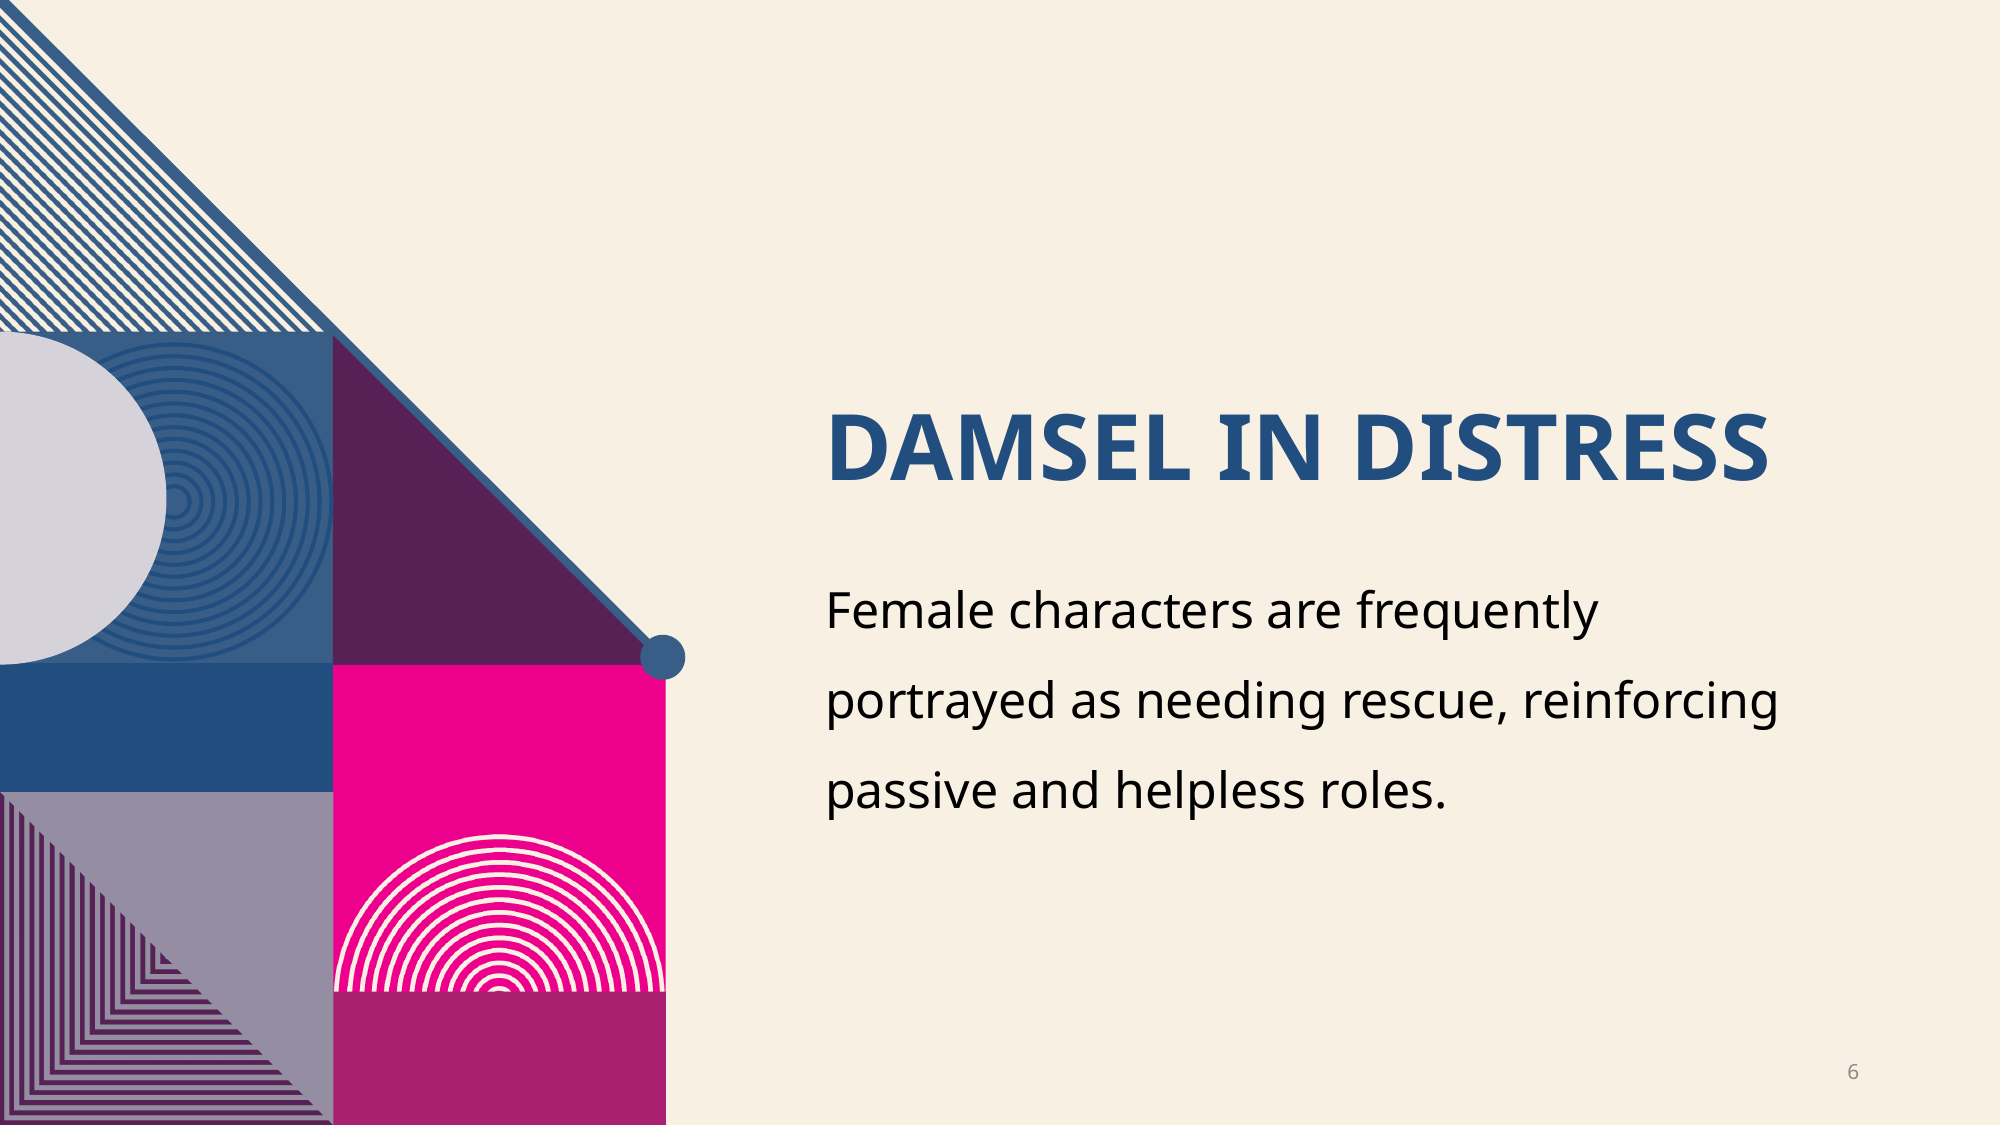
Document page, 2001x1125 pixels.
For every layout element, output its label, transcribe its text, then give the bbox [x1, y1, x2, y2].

picture [334, 834, 665, 991]
picture [10, 0, 332, 321]
slide_number 6 [1799, 1042, 1875, 1103]
picture [0, 792, 333, 1125]
list Female characters are frequently portrayed as needing rescue, reinforcing passive and helpless roles. [810, 541, 1850, 980]
title Damsel In Distress [809, 70, 1850, 509]
picture [0, 4, 330, 333]
